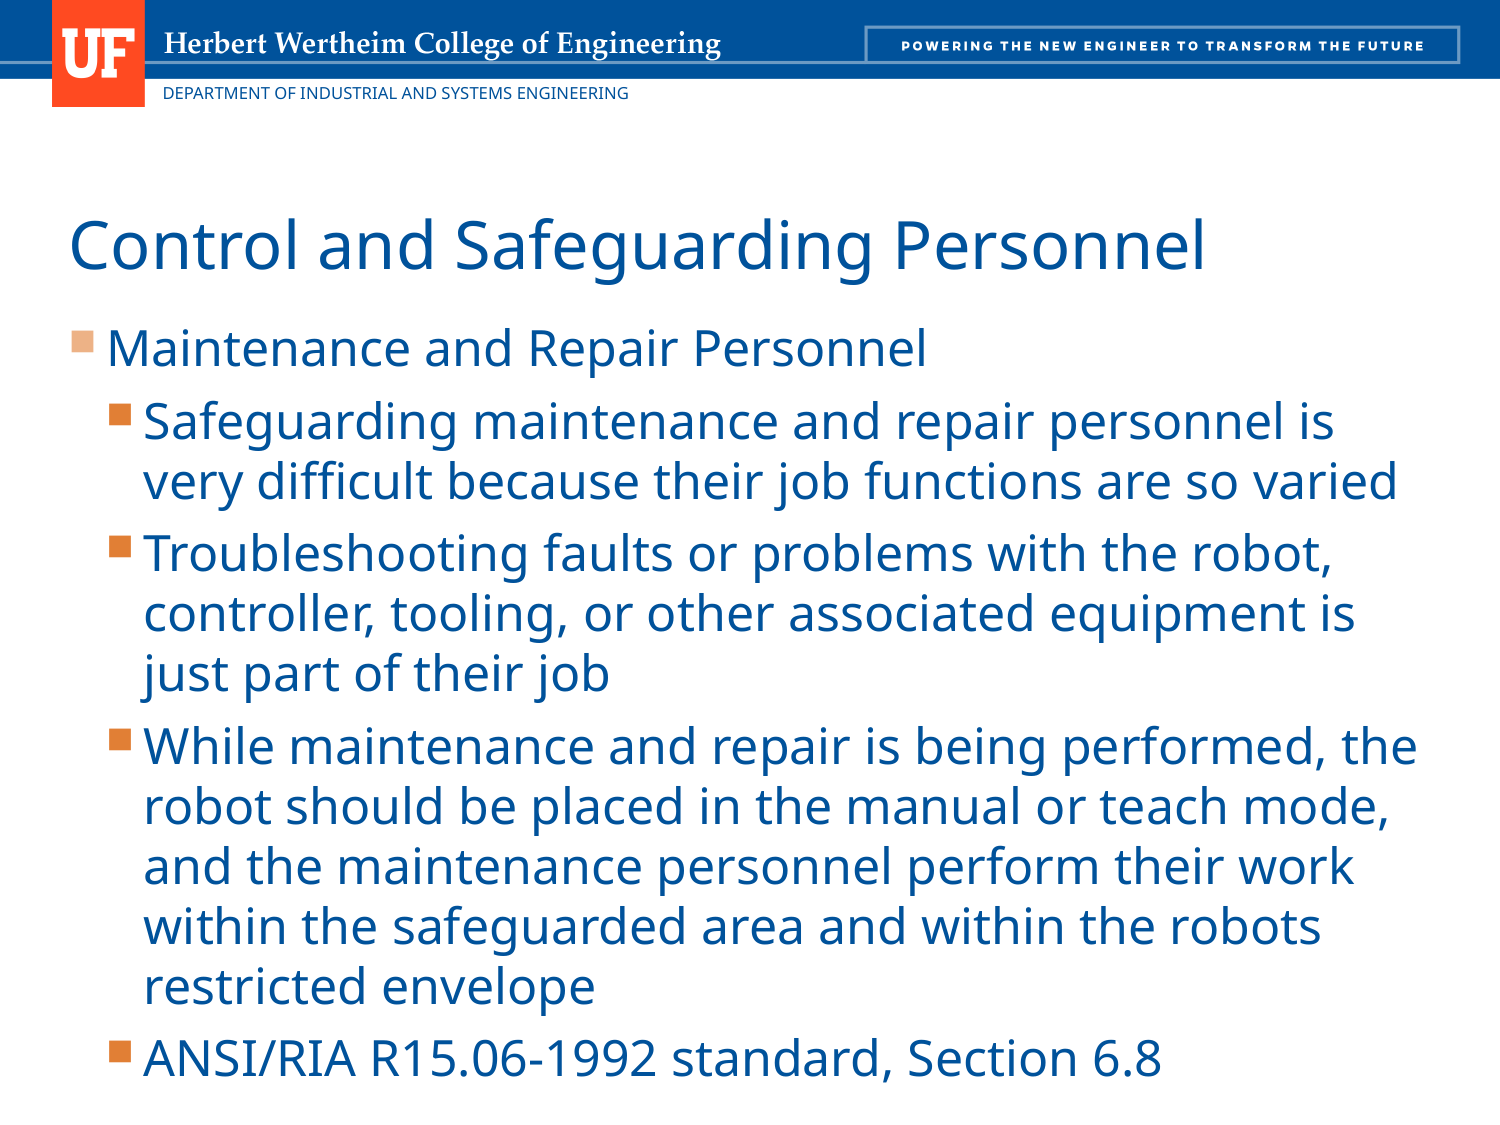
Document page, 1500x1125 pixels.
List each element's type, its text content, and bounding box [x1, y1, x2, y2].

title Control and Safeguarding Personnel [53, 195, 1294, 309]
list Maintenance and Repair Personnel Safeguarding maintenance and repair personnel is very difficult because their job functions are so varied Troubleshooting faults or problems with the robot, controller, tooling, or other associated equipment is just part of their job While maintenance and repair is being performed, the robot should be placed in the manual or teach mode, and the maintenance personnel perform their work within the safeguarded area and within the robots restricted envelope ANSI/RIA R15.06-1992 standard, Section 6.8 [53, 309, 1443, 1097]
picture [0, 0, 1500, 107]
